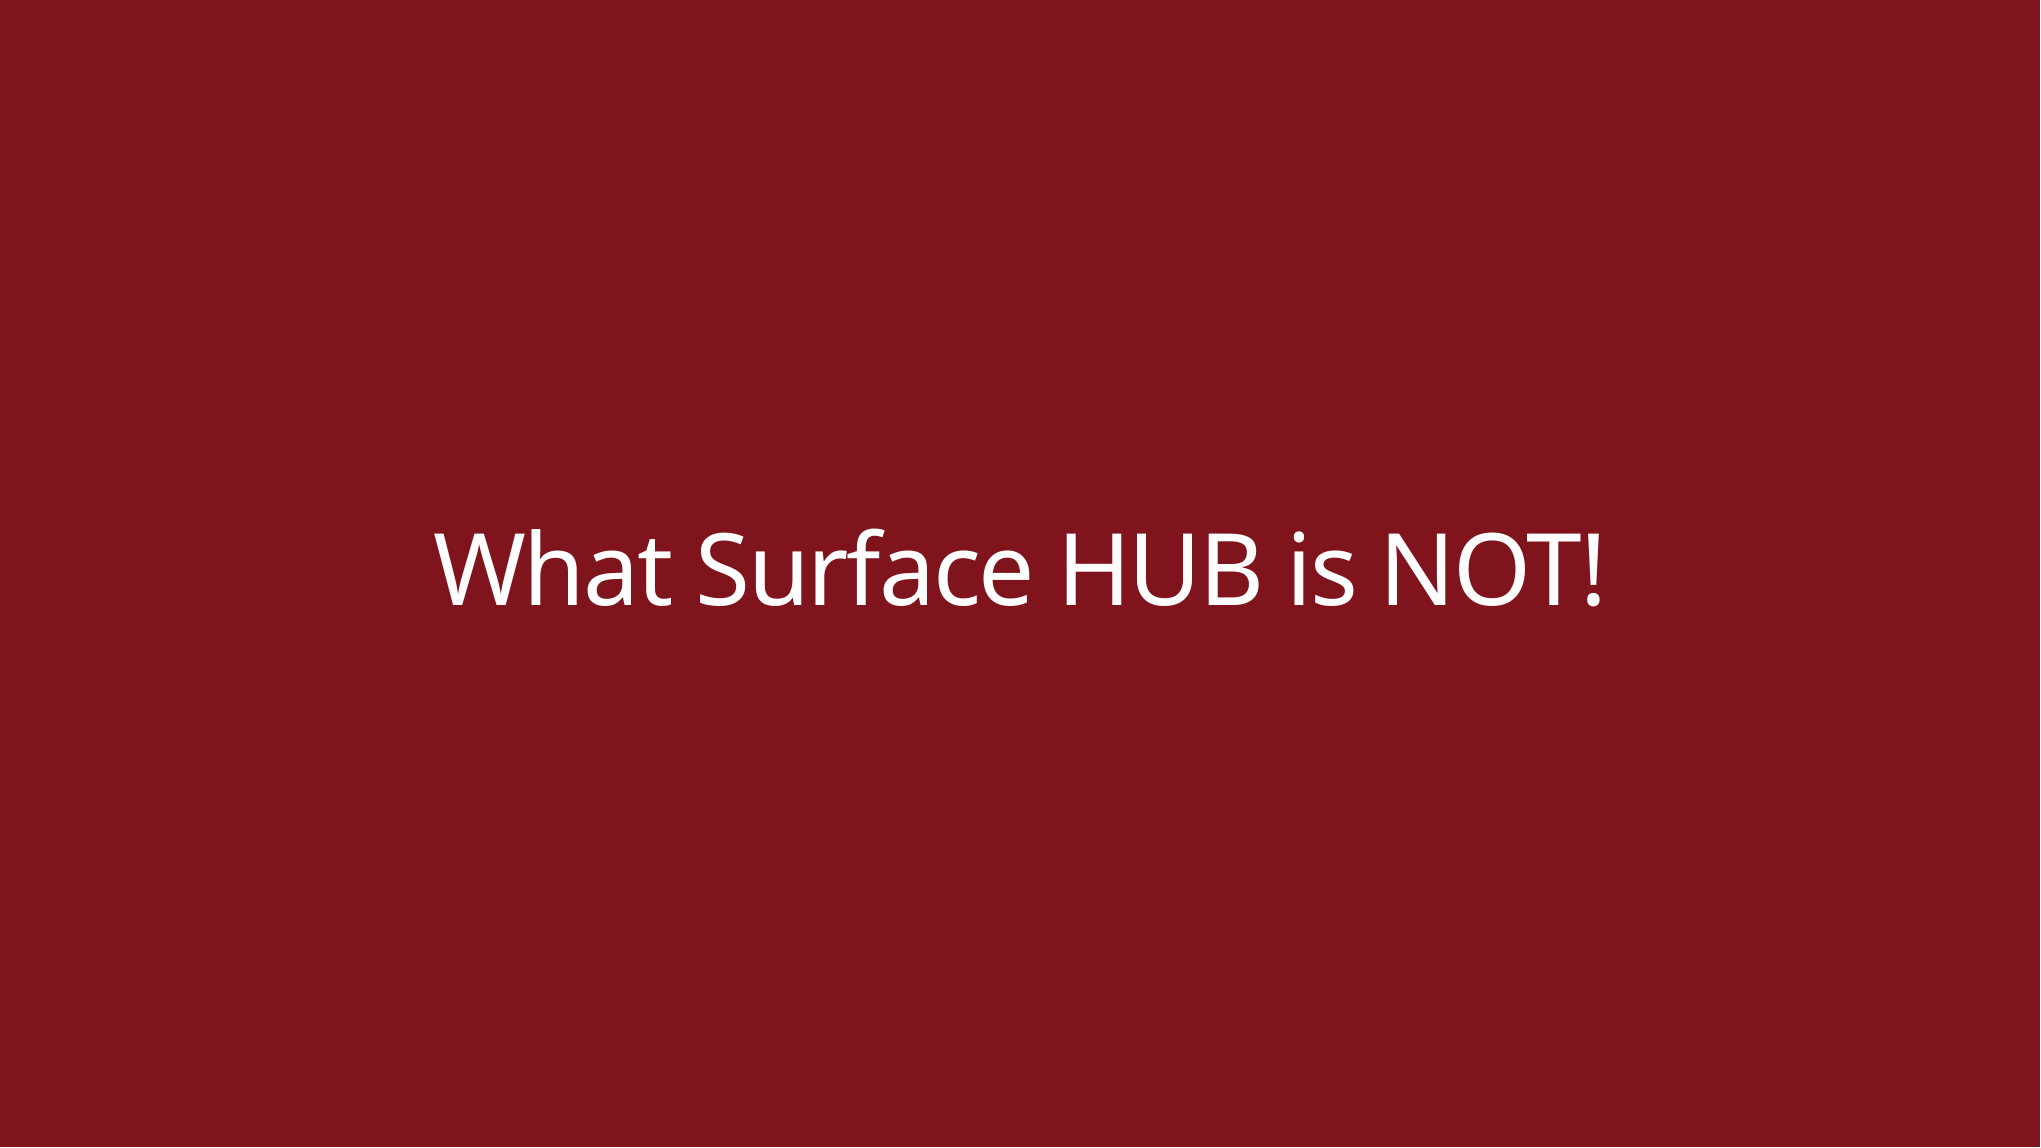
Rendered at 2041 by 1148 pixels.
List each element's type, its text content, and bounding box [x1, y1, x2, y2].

text_box What Surface HUB is NOT! [45, 48, 1996, 1099]
